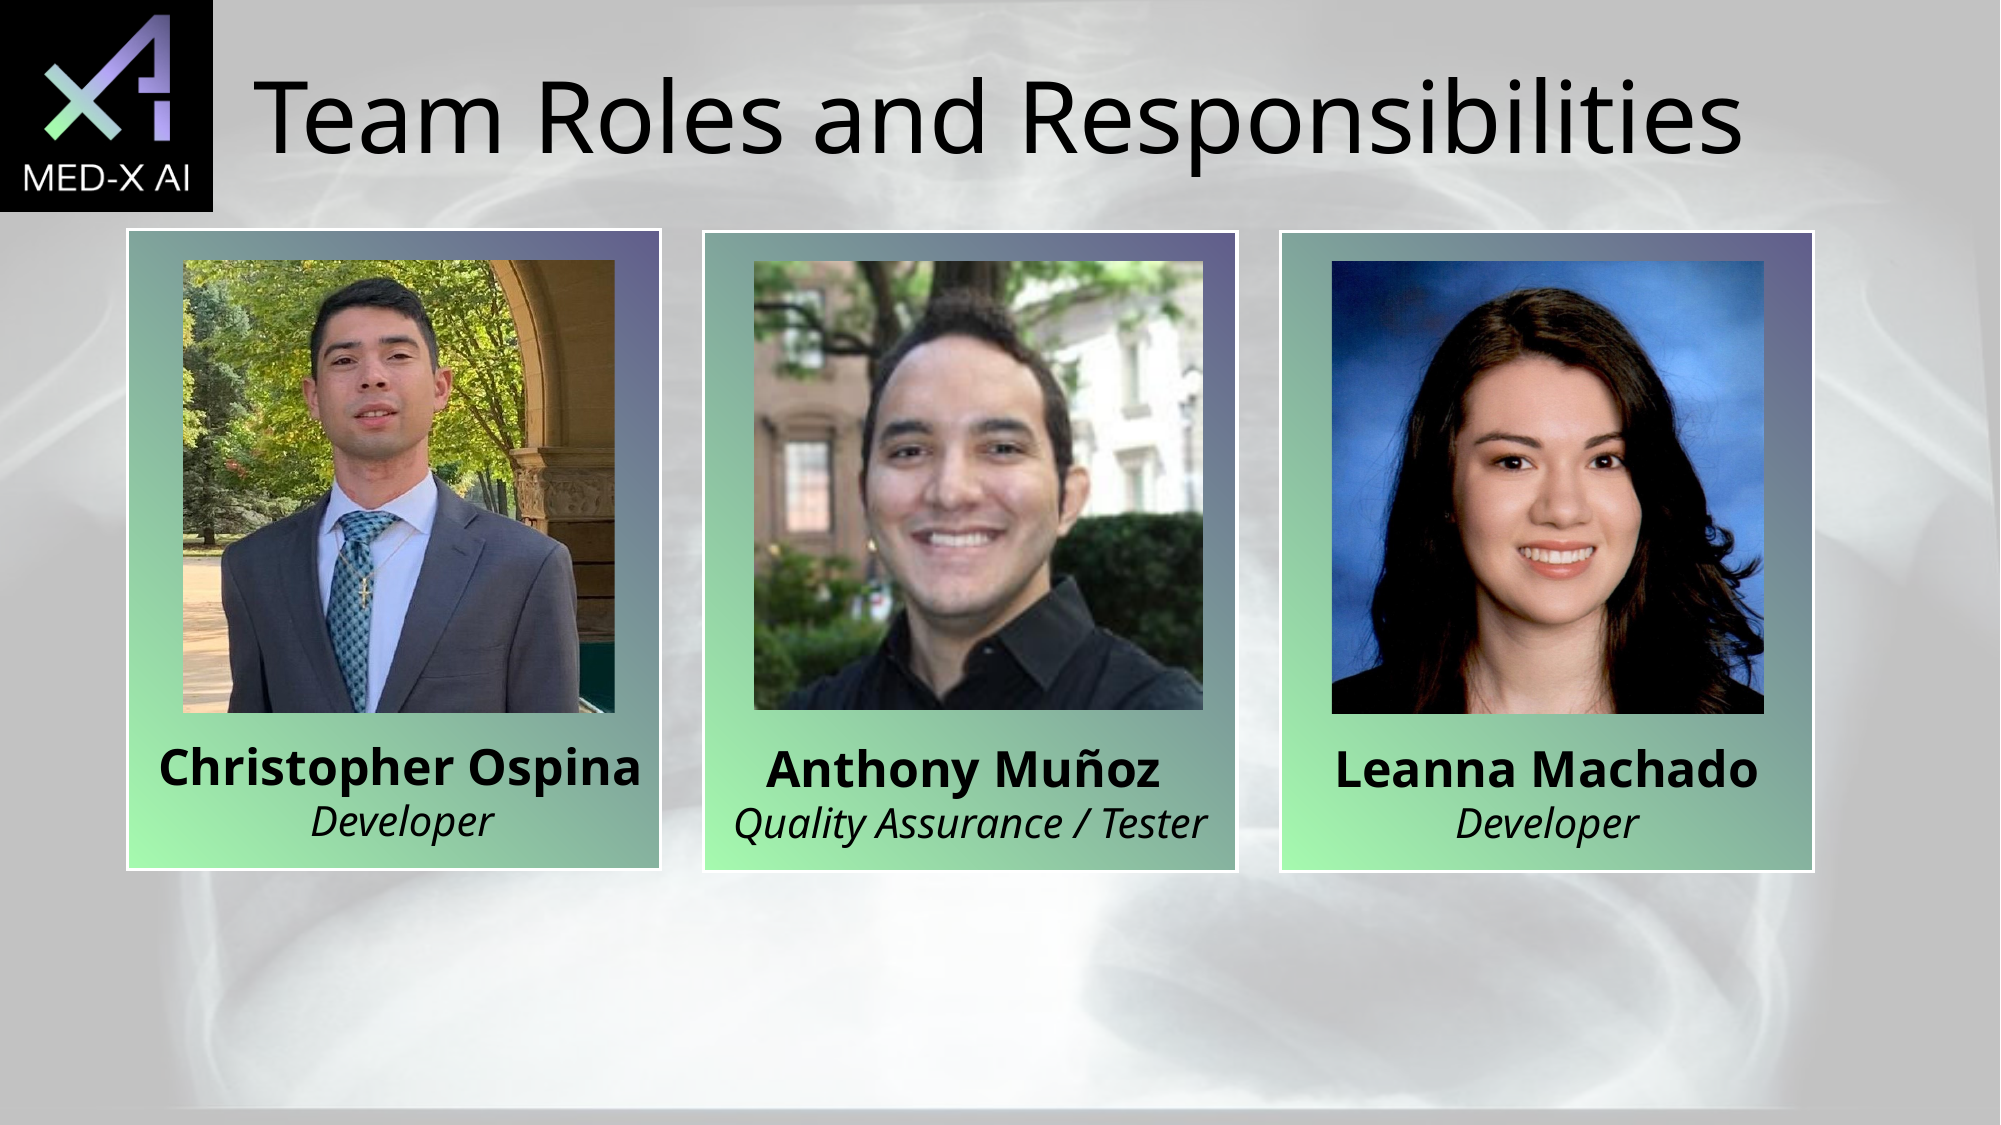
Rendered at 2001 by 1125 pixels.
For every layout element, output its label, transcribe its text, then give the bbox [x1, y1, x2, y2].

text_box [126, 228, 1815, 873]
picture [0, 0, 214, 213]
text_box Team Roles and Responsibilities [214, 46, 1787, 182]
